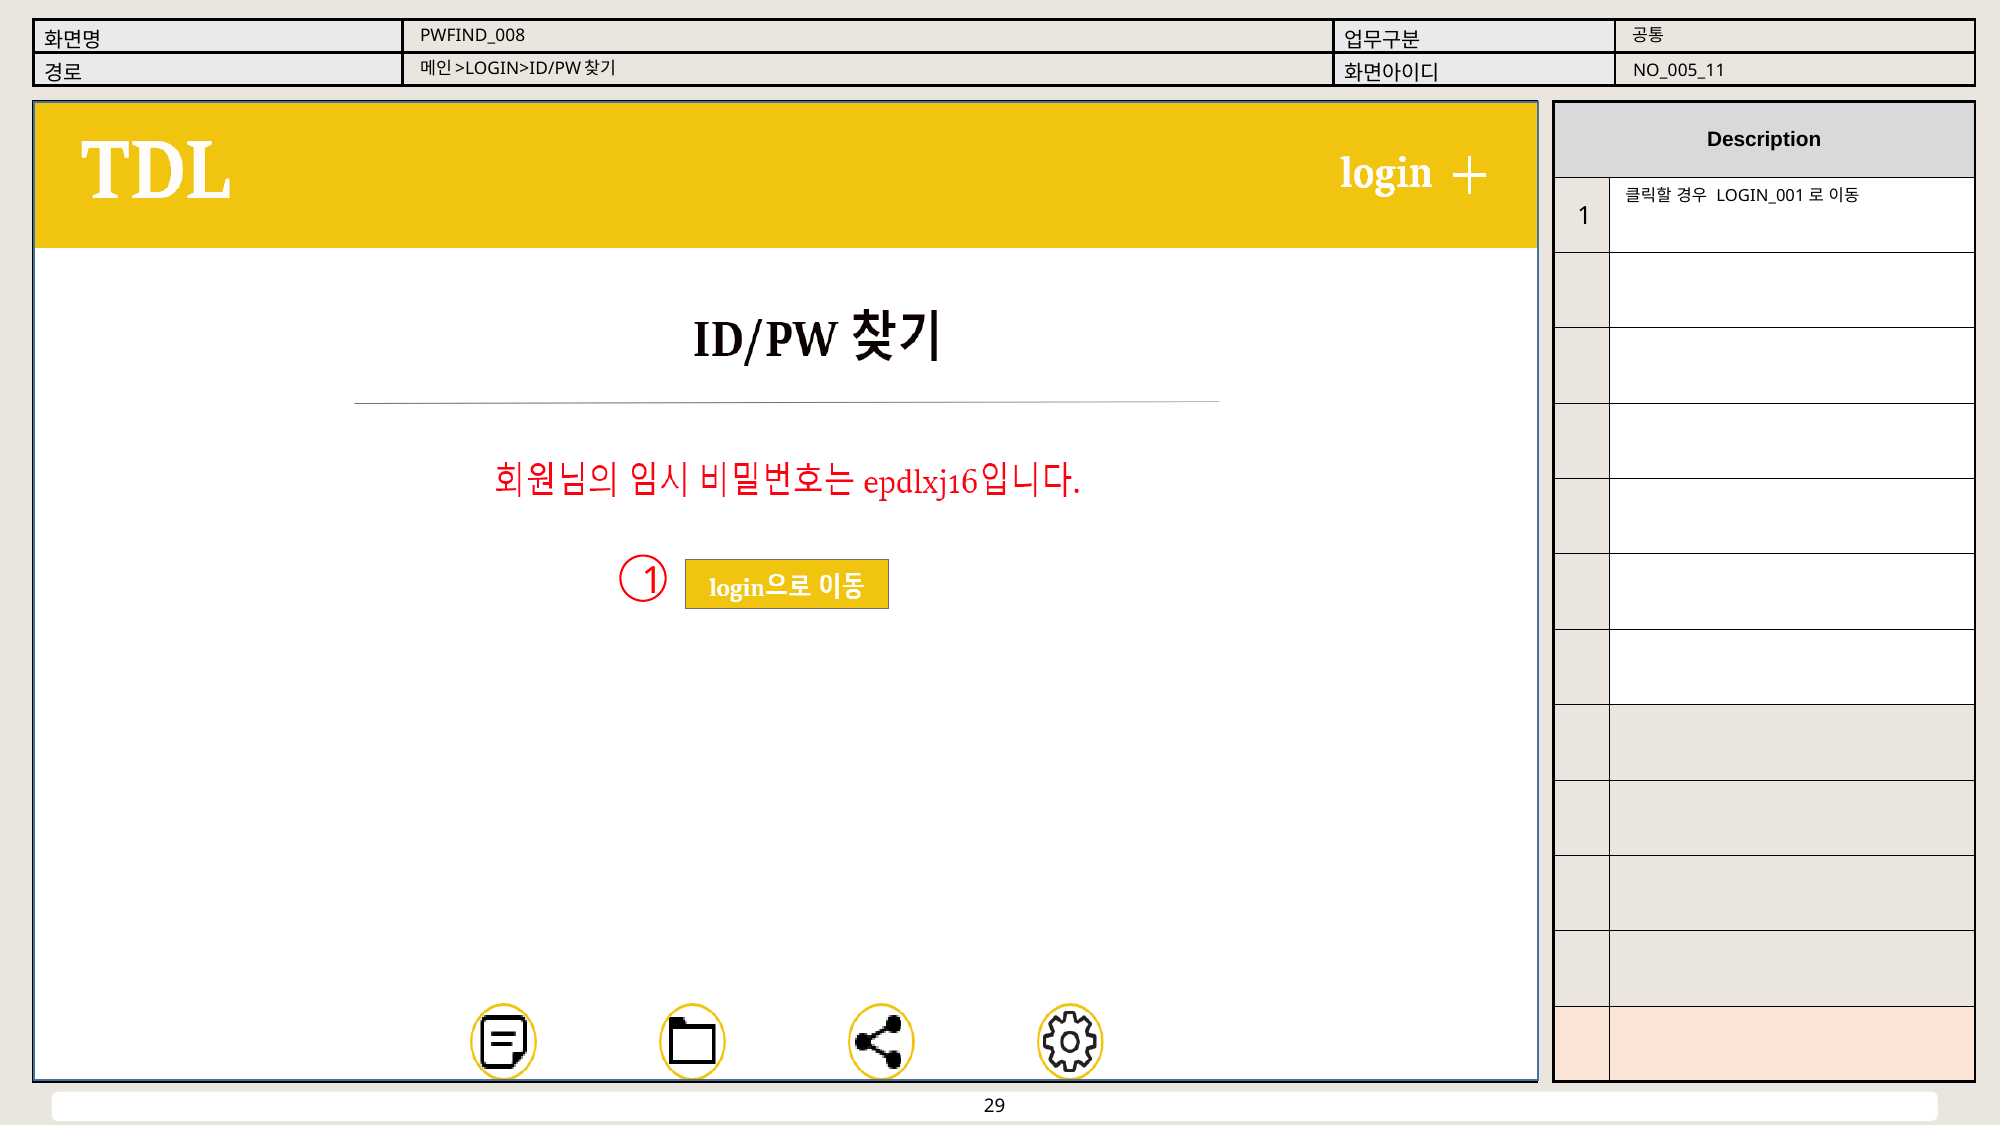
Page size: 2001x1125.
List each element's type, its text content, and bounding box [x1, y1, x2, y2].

list NO_005_11 [1618, 53, 1976, 88]
list 메인>LOGIN>ID/PW찾기 [404, 52, 1331, 86]
list 공통 [1617, 19, 1975, 54]
text_box 1 [1562, 192, 1602, 237]
text_box 1 [619, 554, 667, 602]
text_box [33, 101, 1539, 1081]
text_box 클릭할 경우 LOGIN_001로 이동 [1610, 177, 1959, 213]
list PWFIND_008 [404, 19, 1331, 52]
